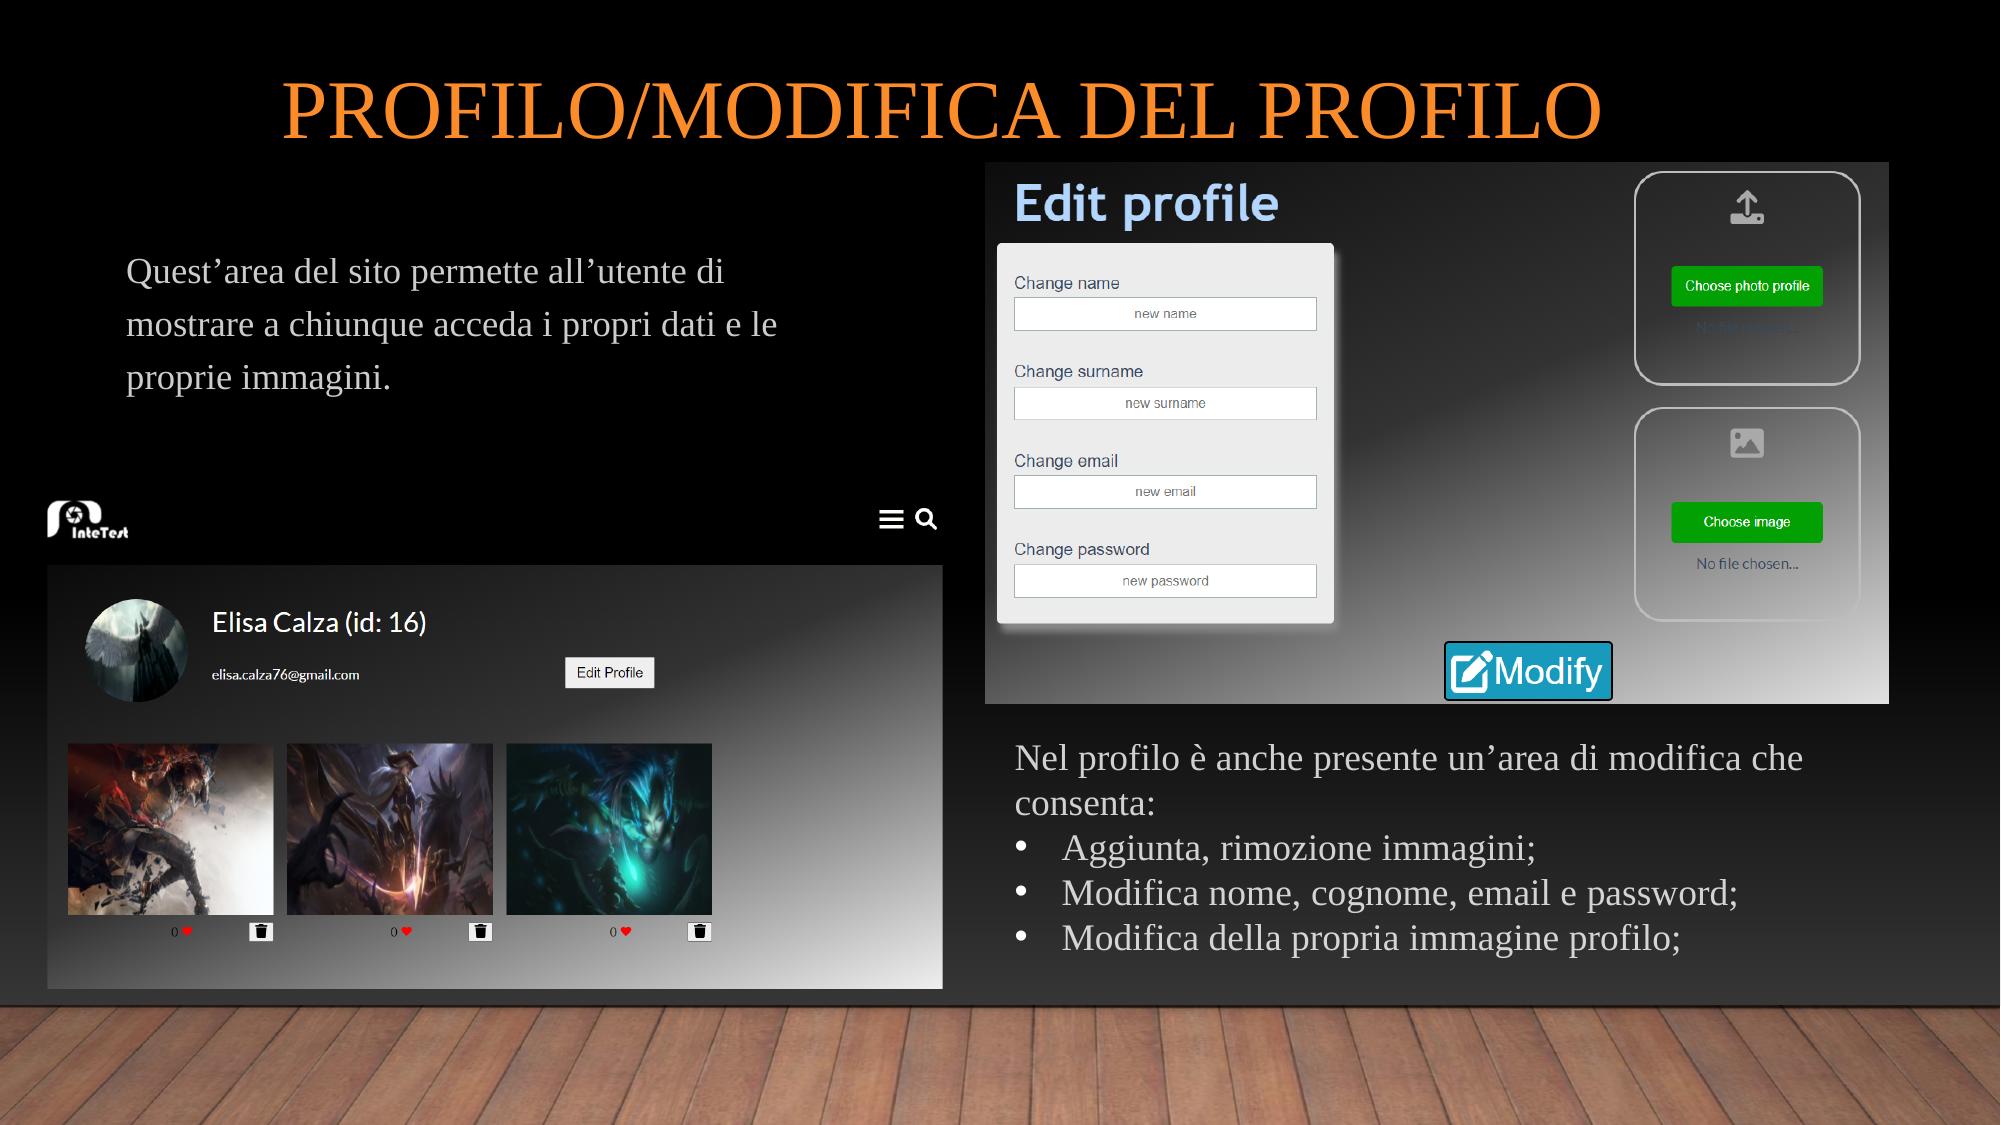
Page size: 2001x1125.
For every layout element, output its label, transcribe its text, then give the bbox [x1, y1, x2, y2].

list Quest’area del sito permette all’utente di mostrare a chiunque acceda i propri dati e le proprie immagini. [110, 230, 821, 405]
text_box Nel profilo è anche presente un’area di modifica che consenta: Aggiunta, rimozione immagini; Modifica nome, cognome, email e password; Modifica della propria immagine profilo; [999, 725, 1904, 966]
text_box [46, 487, 943, 989]
title Profilo/modifica del profilo [225, 58, 1660, 276]
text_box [984, 162, 1890, 704]
picture [0, 1005, 2000, 1125]
